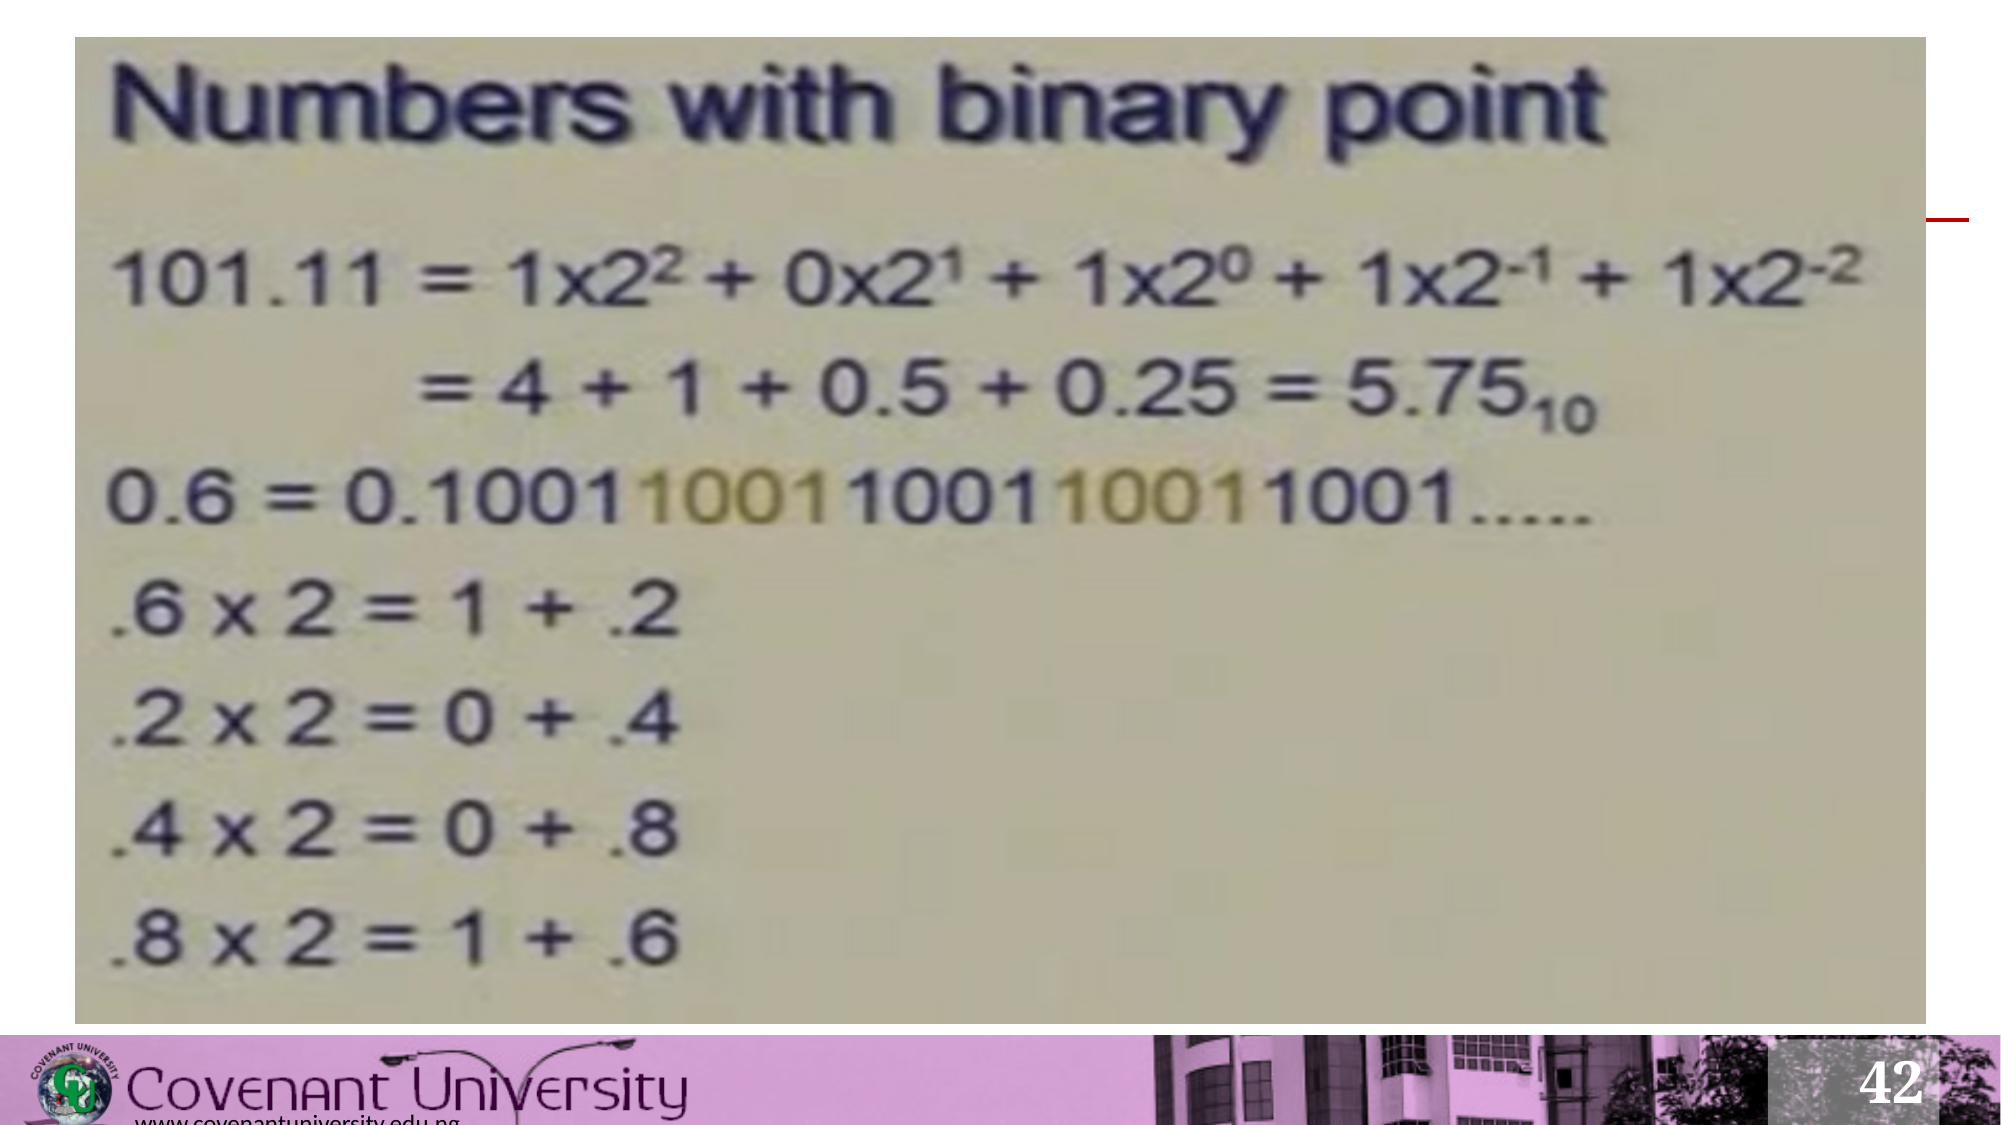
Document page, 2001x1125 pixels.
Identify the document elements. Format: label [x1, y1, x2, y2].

list [74, 37, 1926, 1024]
picture [23, 1036, 1072, 1125]
